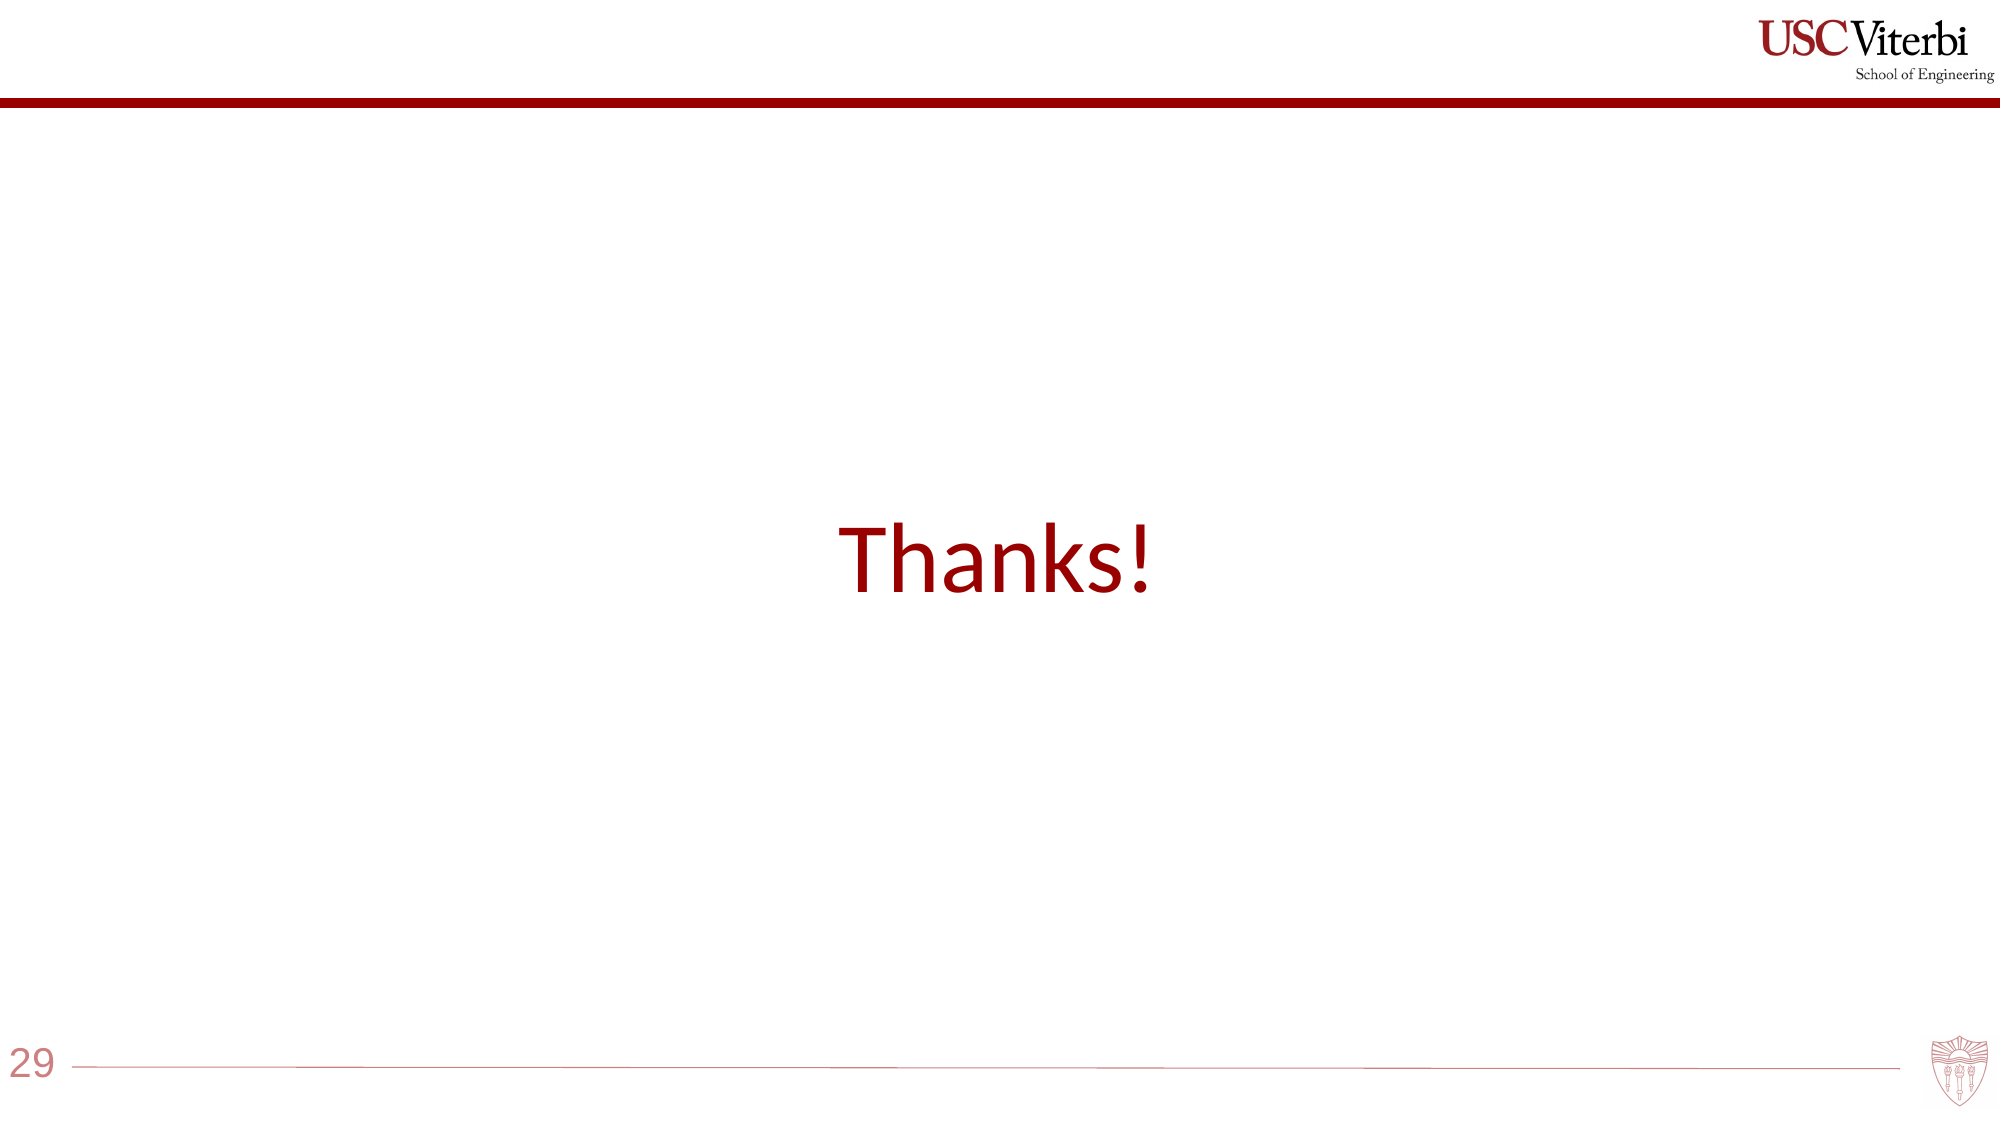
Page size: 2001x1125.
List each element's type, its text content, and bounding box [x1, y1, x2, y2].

text_box Thanks! [0, 425, 1998, 621]
picture [1756, 11, 2000, 88]
